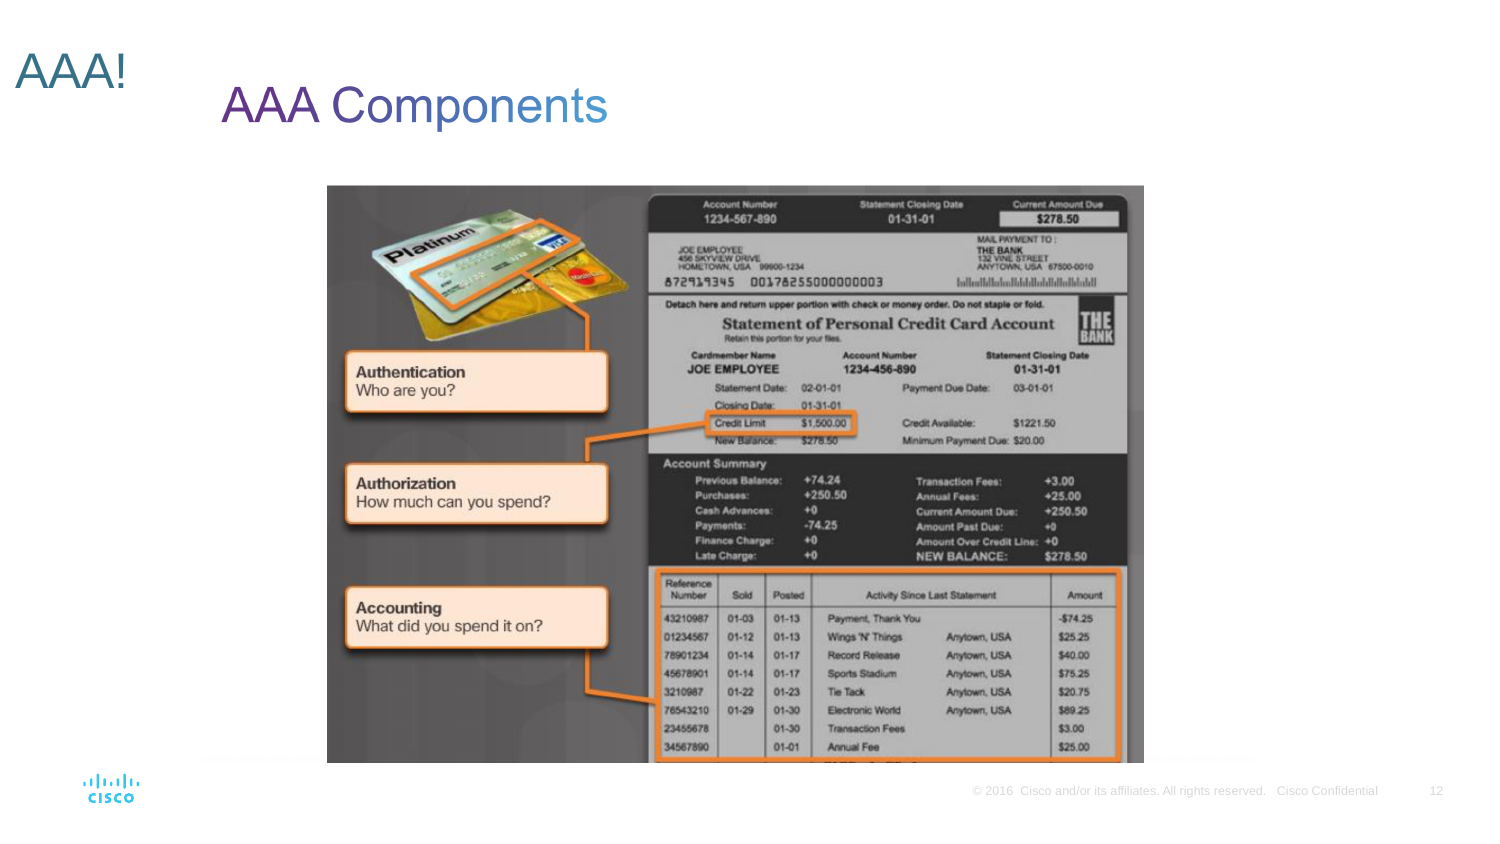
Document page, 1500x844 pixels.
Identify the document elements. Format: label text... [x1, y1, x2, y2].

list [198, 80, 1257, 763]
title AAA! [0, 6, 1500, 131]
